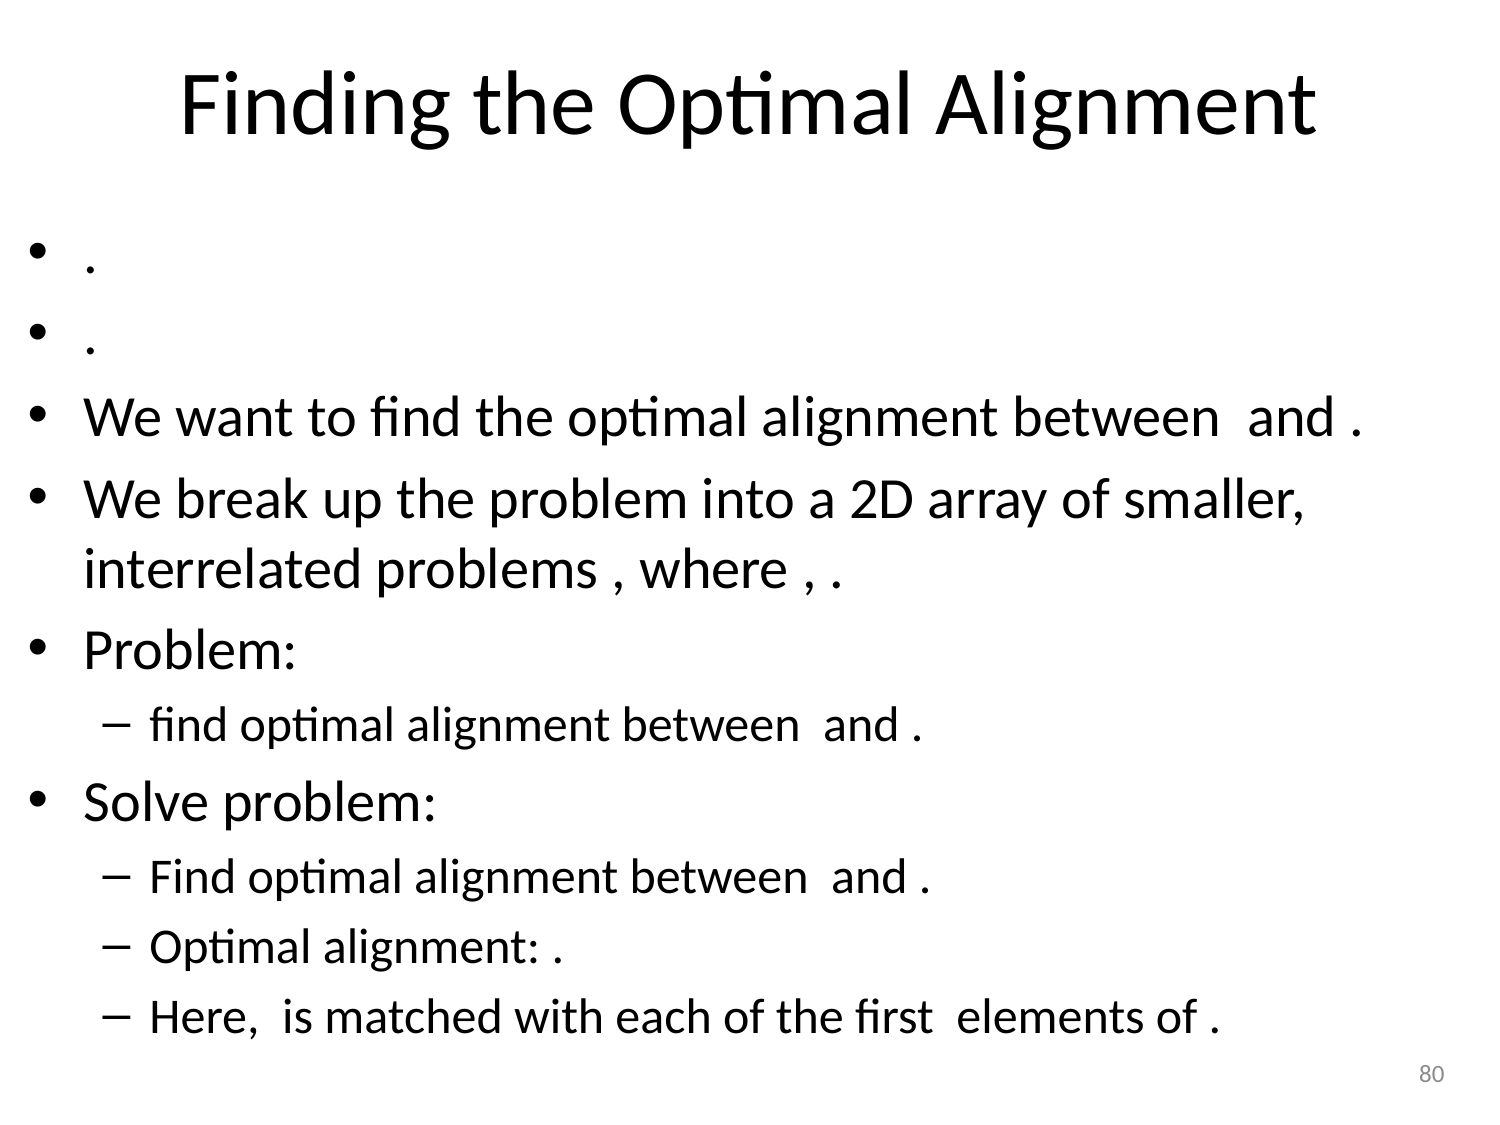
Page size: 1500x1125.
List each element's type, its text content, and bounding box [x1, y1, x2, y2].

slide_number 80 [1109, 1042, 1460, 1103]
text_box Finding the Optimal Alignment [74, 27, 1425, 169]
